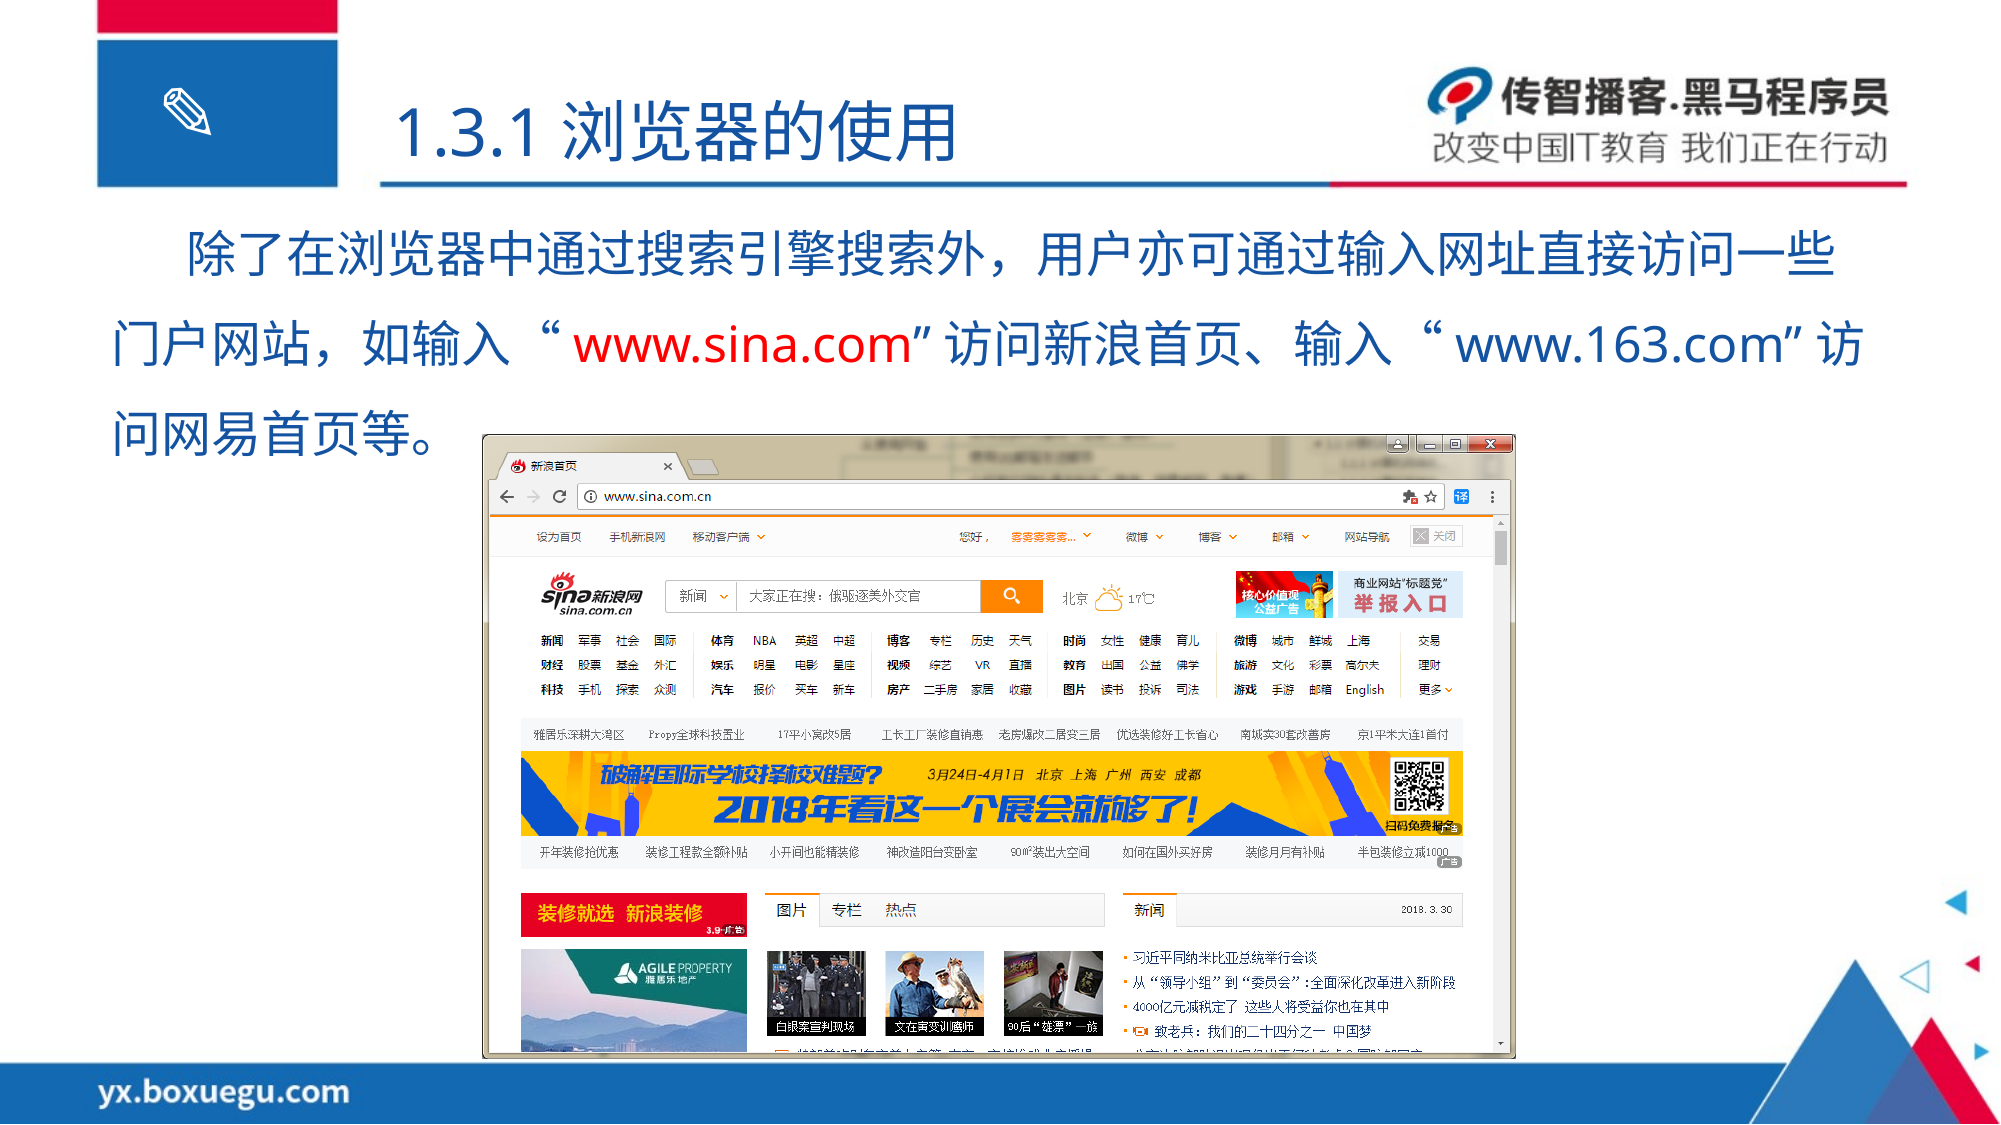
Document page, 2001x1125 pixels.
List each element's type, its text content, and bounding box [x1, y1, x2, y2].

text_box 1.3.1浏览器的使用 [378, 81, 1171, 177]
picture [0, 0, 2000, 1124]
text_box 除了在浏览器中通过搜索引擎搜索外，用户亦可通过输入网址直接访问一些门户网站，如输入“www.sina.com”访问新浪首页、输入“www.163.com”访问网易首页等。 [97, 185, 1901, 471]
